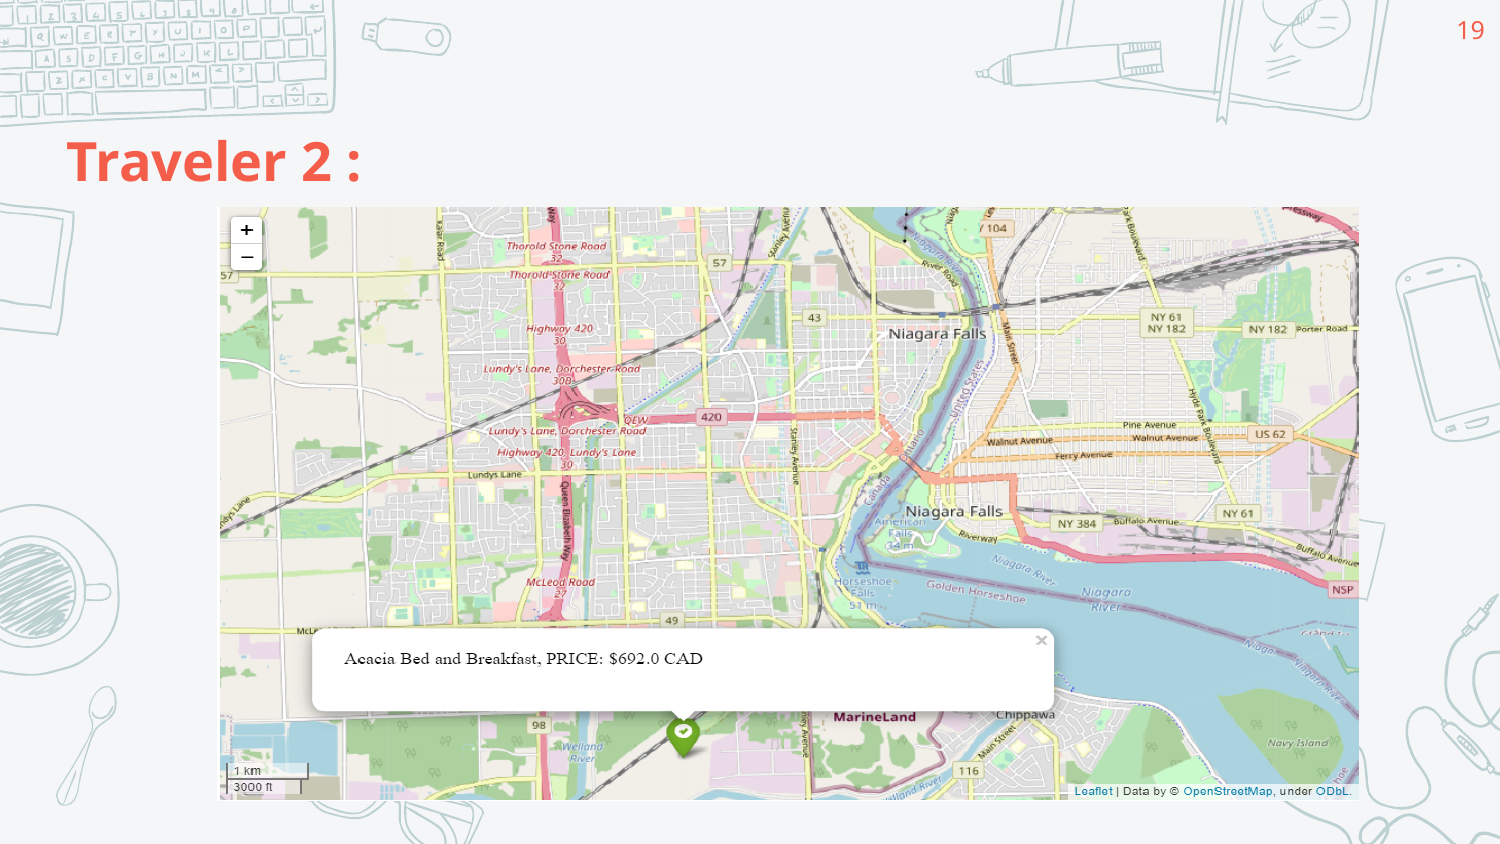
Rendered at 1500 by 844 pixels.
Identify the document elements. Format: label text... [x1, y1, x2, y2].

slide_number 19 [1435, 0, 1500, 53]
title Traveler 2 : [0, 111, 779, 208]
picture [217, 206, 1359, 801]
text_box [345, 26, 1335, 157]
